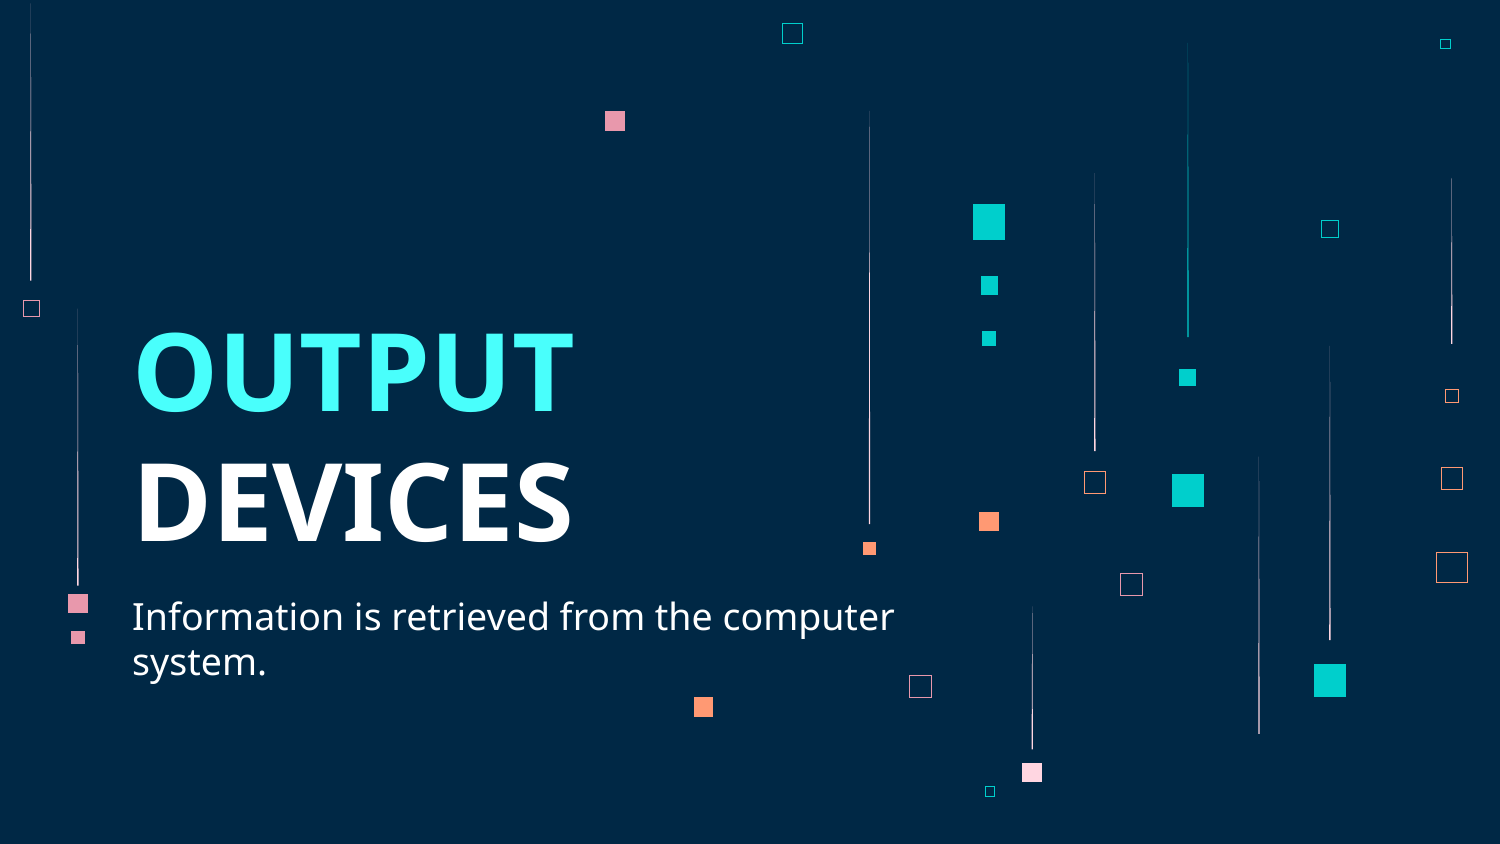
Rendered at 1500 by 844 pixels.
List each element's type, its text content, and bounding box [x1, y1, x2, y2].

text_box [1022, 606, 1043, 783]
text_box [972, 203, 1006, 347]
text_box [979, 511, 999, 532]
text_box [693, 696, 714, 717]
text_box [1313, 345, 1347, 698]
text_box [1083, 172, 1107, 494]
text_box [1171, 42, 1205, 508]
text_box [605, 110, 625, 131]
title OUTPUT DEVICES [116, 421, 921, 577]
subtitle Information is retrieved from the computer system. [116, 577, 1051, 656]
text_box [862, 110, 877, 556]
